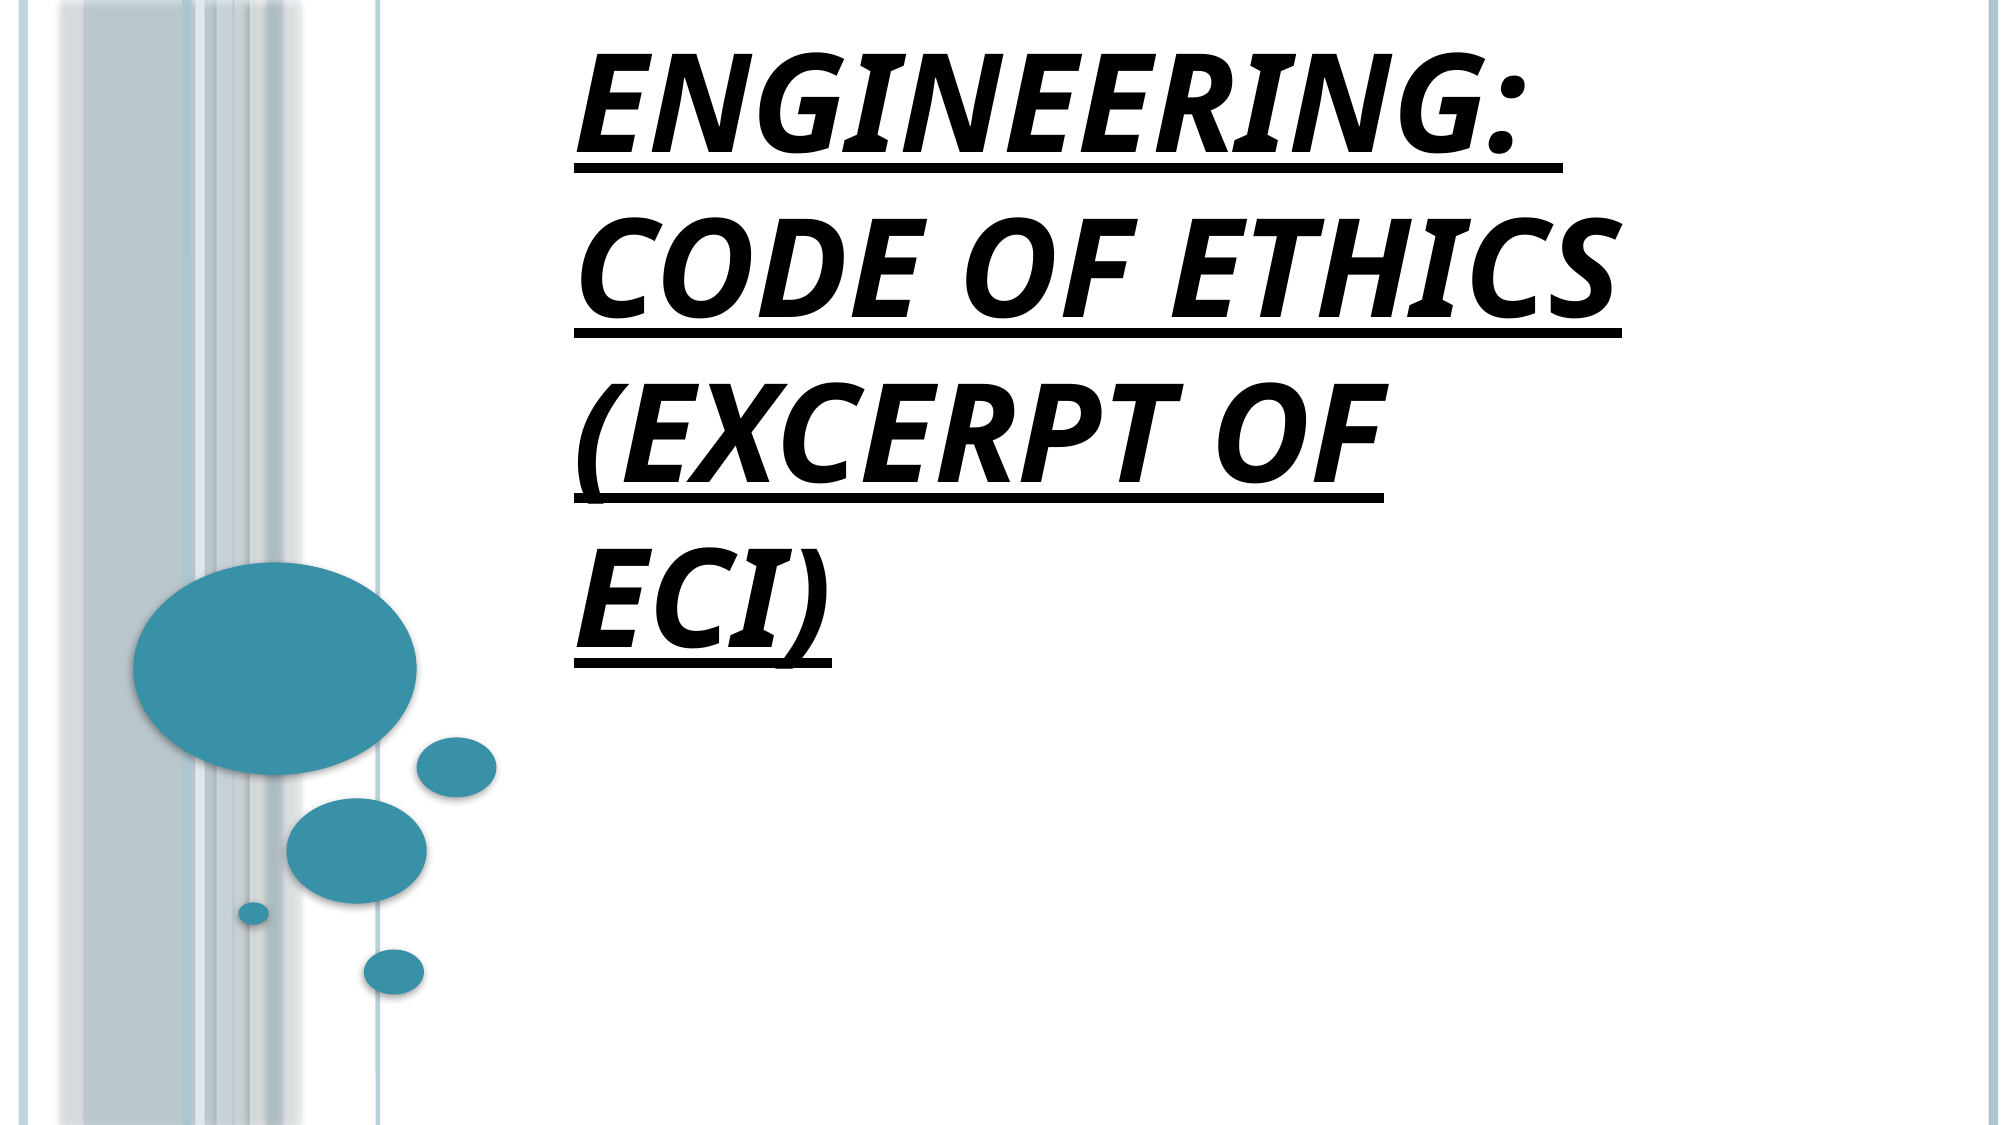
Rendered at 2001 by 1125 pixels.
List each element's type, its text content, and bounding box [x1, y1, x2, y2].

title Engineering: Code of Ethics (excerpt of eci) [559, 149, 1679, 683]
